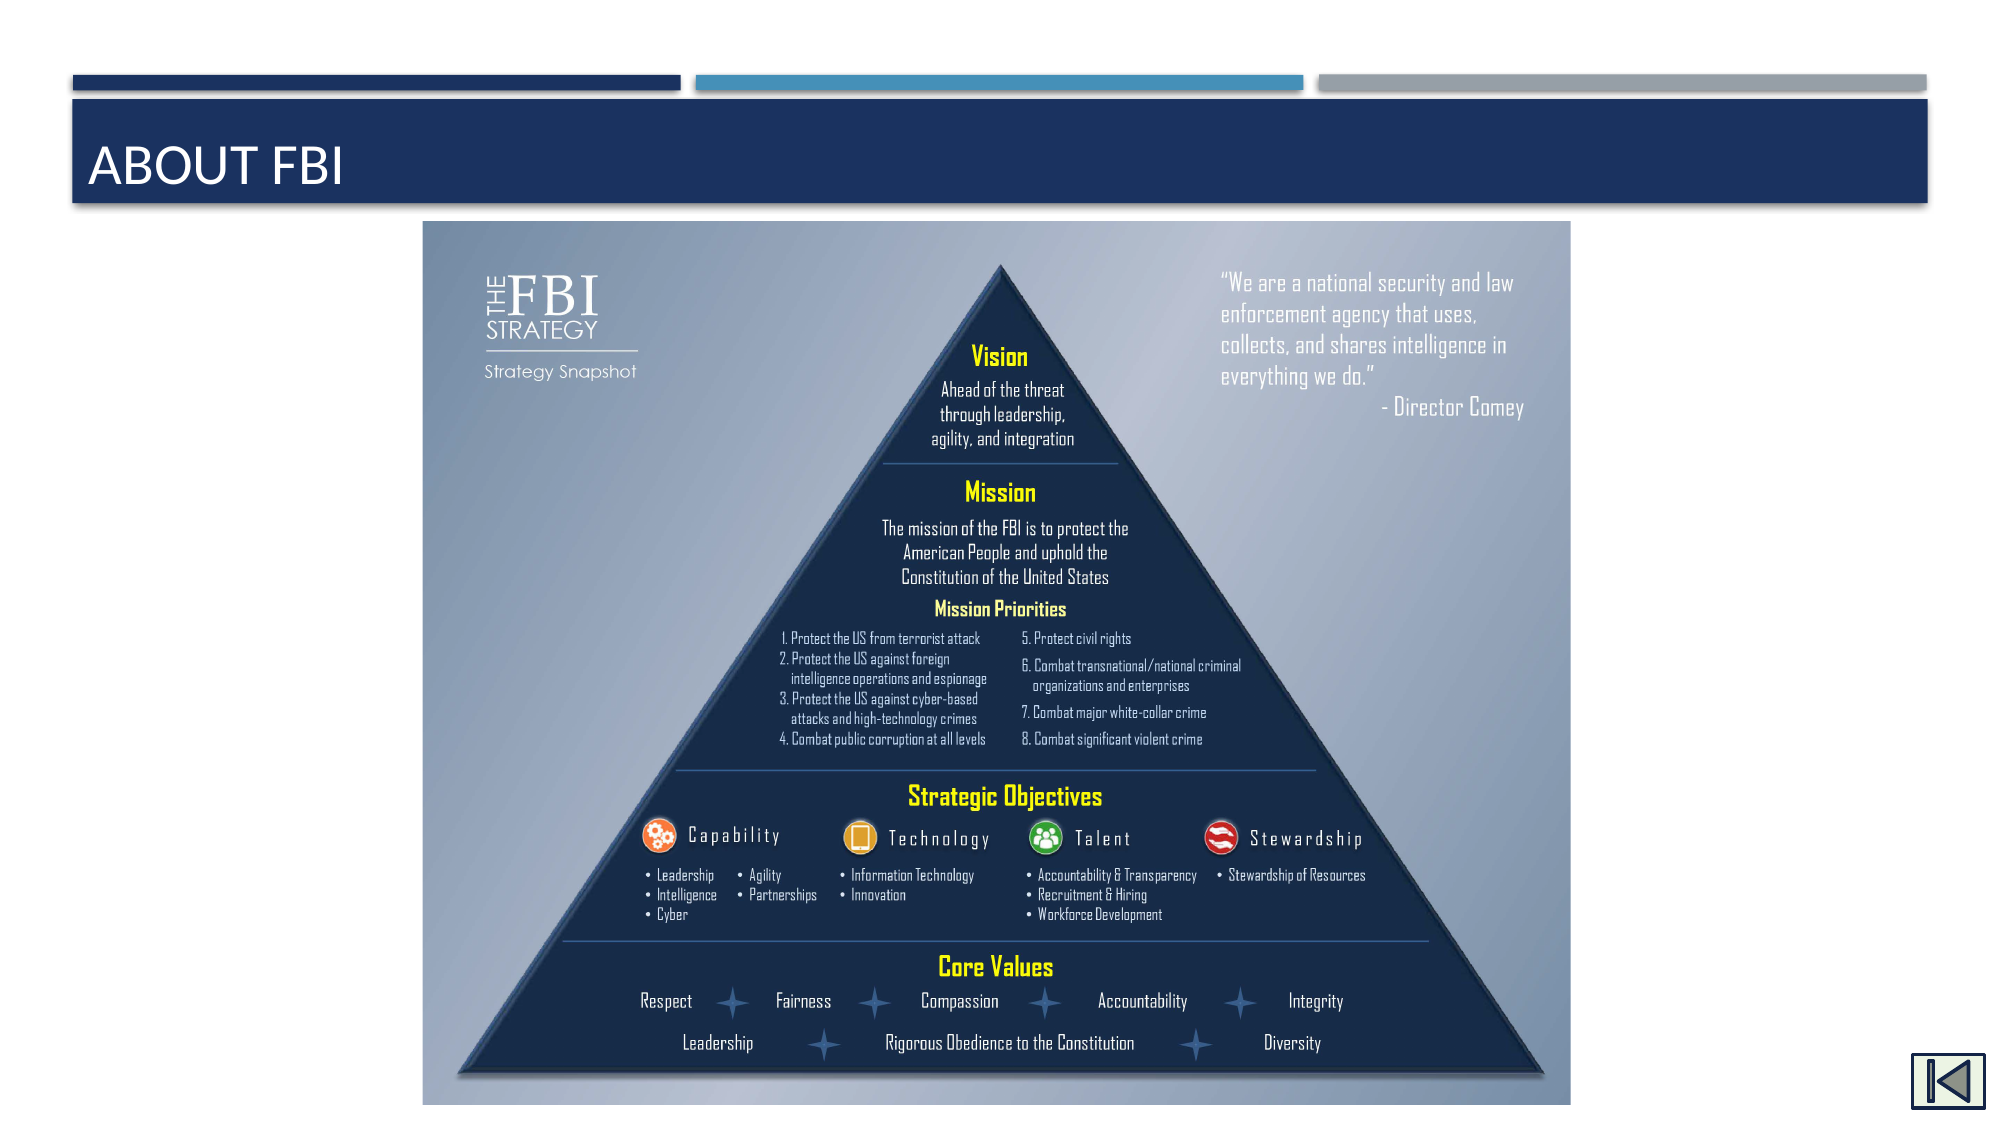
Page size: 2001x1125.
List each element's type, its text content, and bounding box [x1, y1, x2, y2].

title About FBI [73, 102, 1920, 204]
picture [422, 221, 1572, 1105]
text_box [1911, 1053, 1986, 1110]
